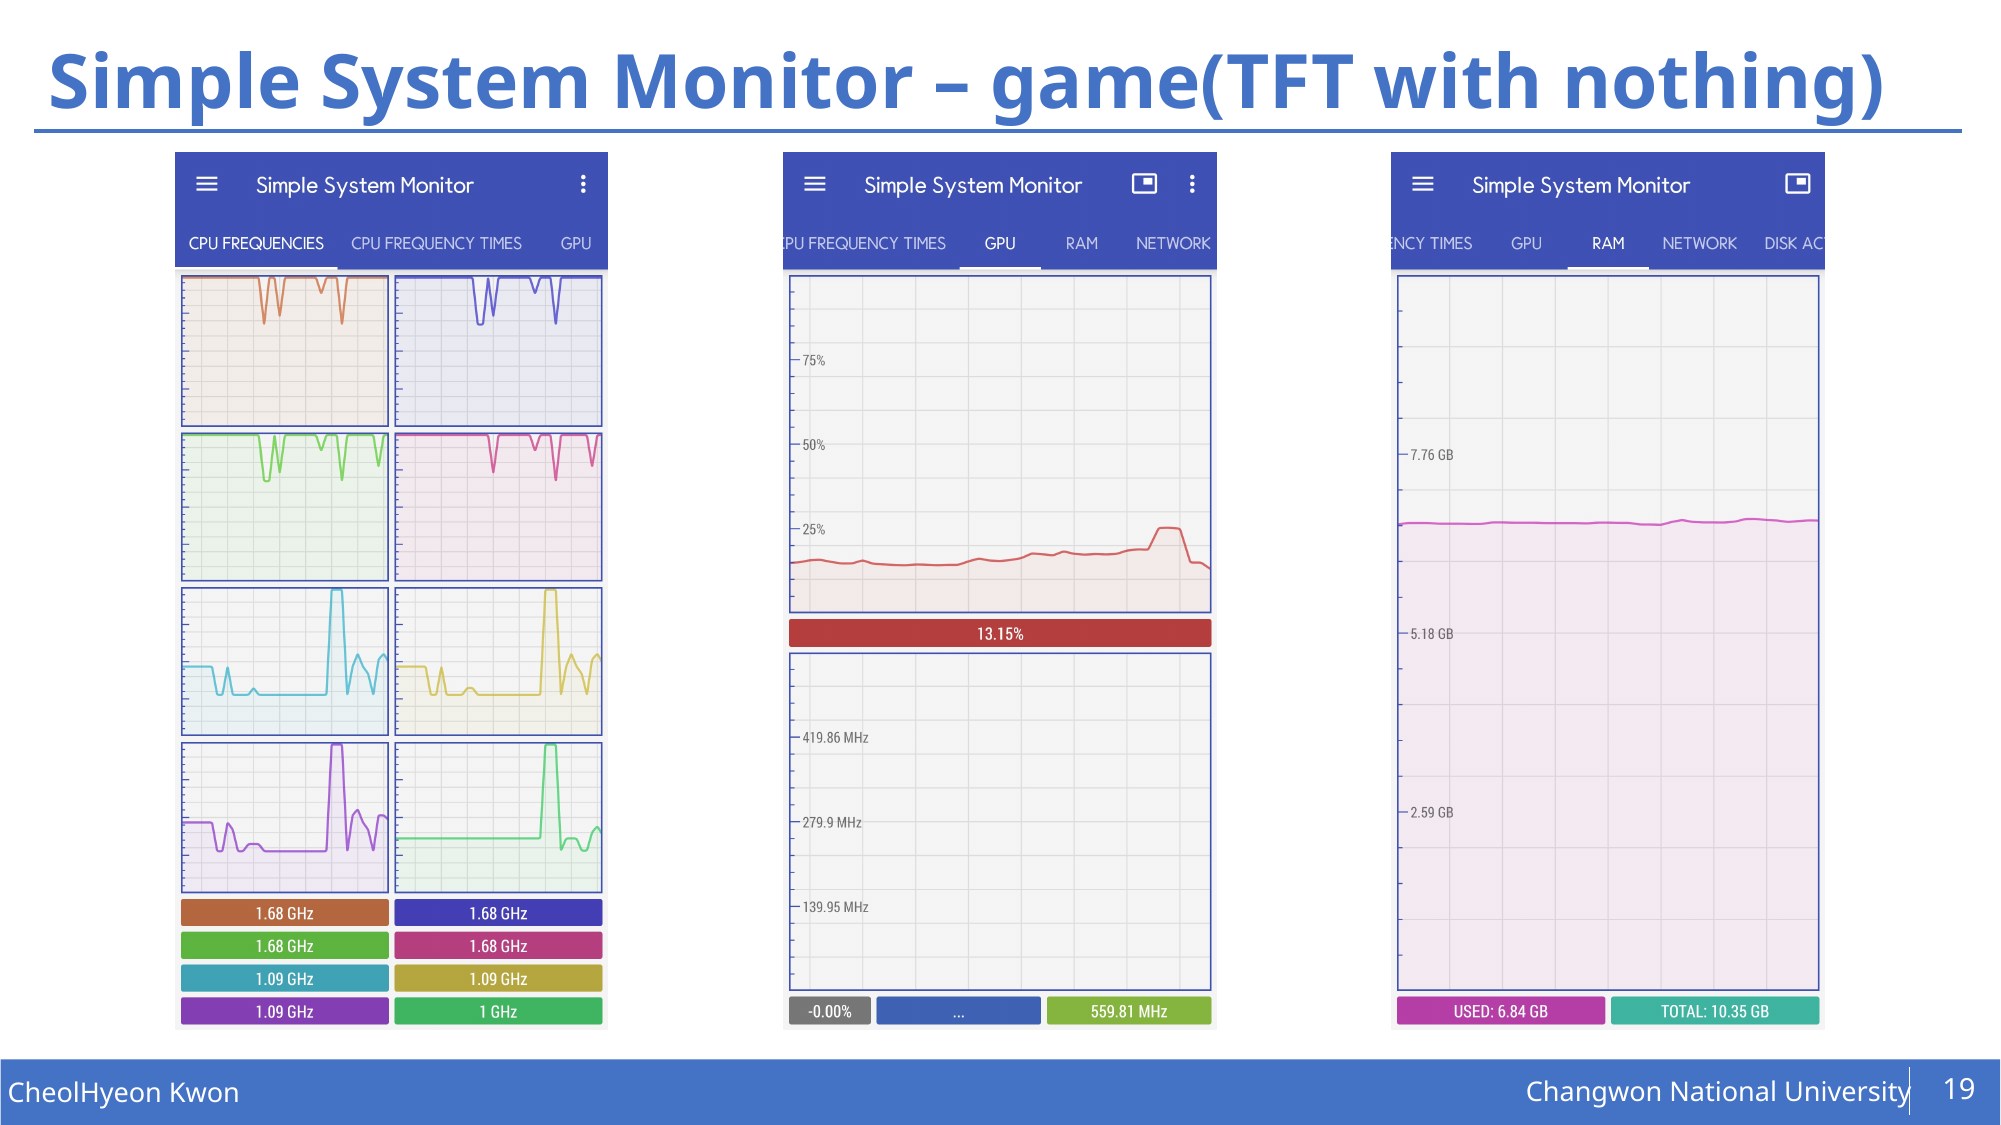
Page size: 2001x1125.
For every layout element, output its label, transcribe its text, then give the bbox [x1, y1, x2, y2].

slide_number 19 [1922, 1060, 1996, 1121]
title Simple System Monitor – game(TFT with nothing) [33, 27, 1963, 143]
picture [1391, 151, 1825, 1030]
picture [175, 151, 608, 1030]
picture [783, 151, 1217, 1030]
